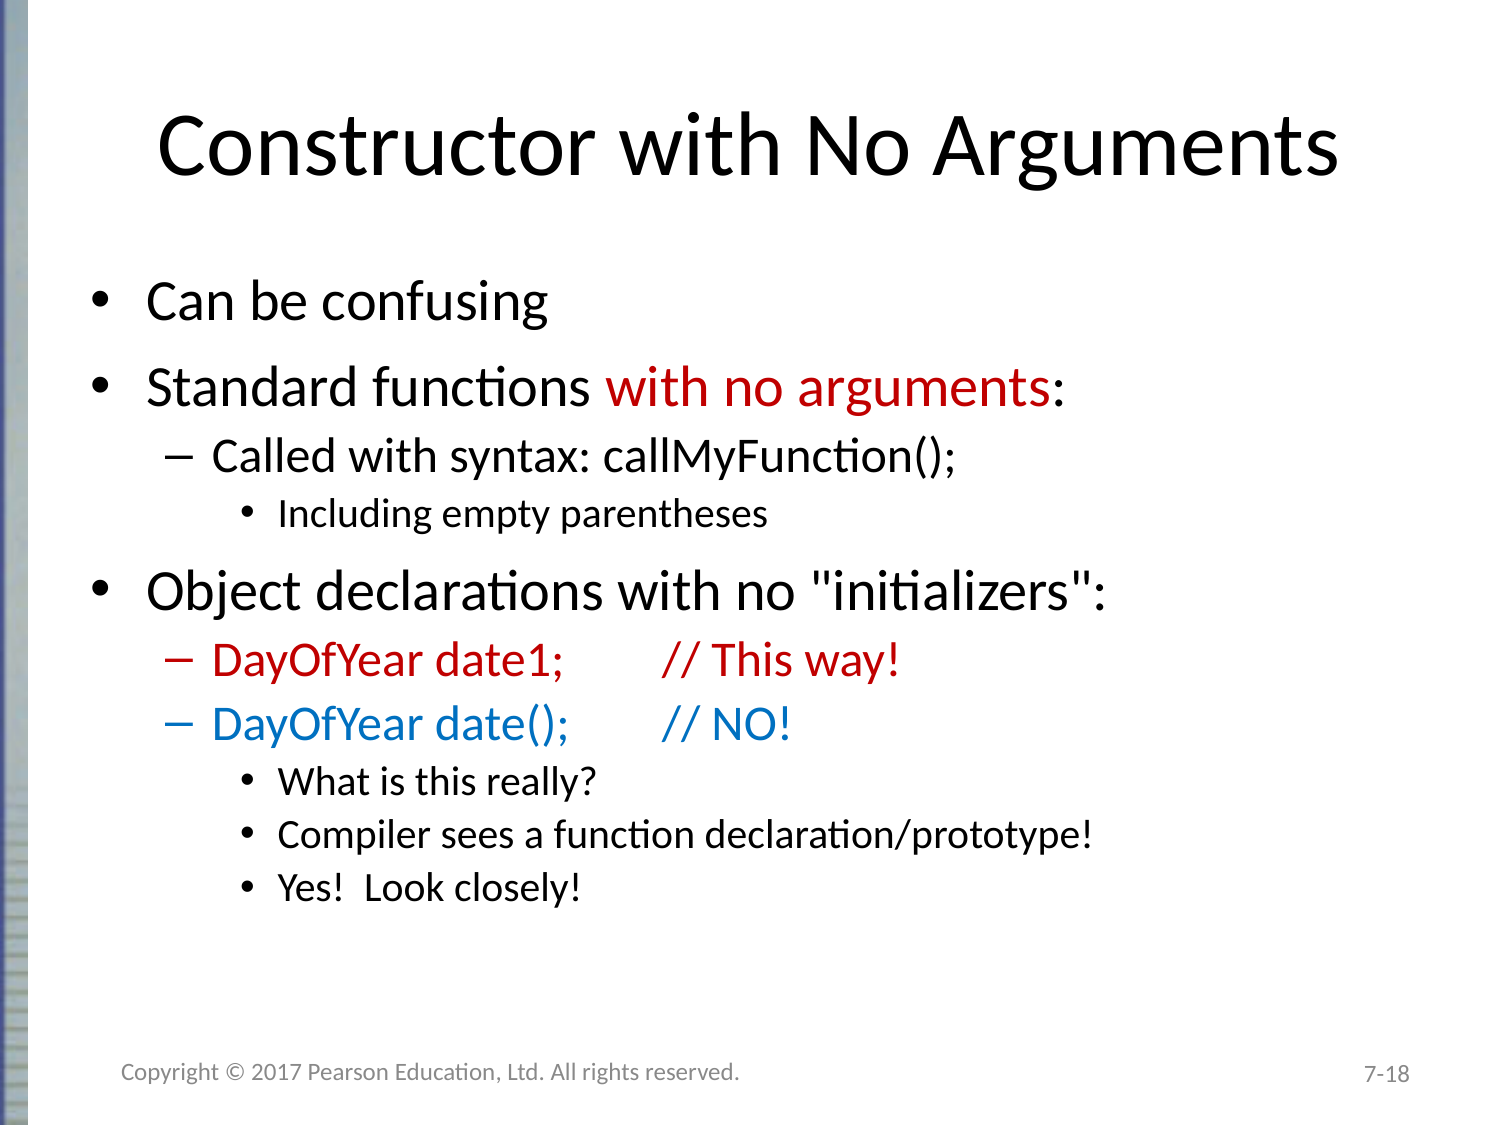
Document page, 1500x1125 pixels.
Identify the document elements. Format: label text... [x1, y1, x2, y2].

list Can be confusing Standard functions with no arguments: Called with syntax: callMyFunction(); Including empty parentheses Object declarations with no "initializers": DayOfYear date1; // This way! DayOfYear date(); // NO! What is this really? Compiler sees a function declaration/prototype! Yes! Look closely! [75, 262, 1425, 1005]
title Constructor with No Arguments [75, 45, 1425, 233]
picture [0, 0, 28, 1125]
footer Copyright © 2017 Pearson Education, Ltd. All rights reserved. [75, 1040, 788, 1100]
slide_number 7-18 [1074, 1042, 1425, 1103]
